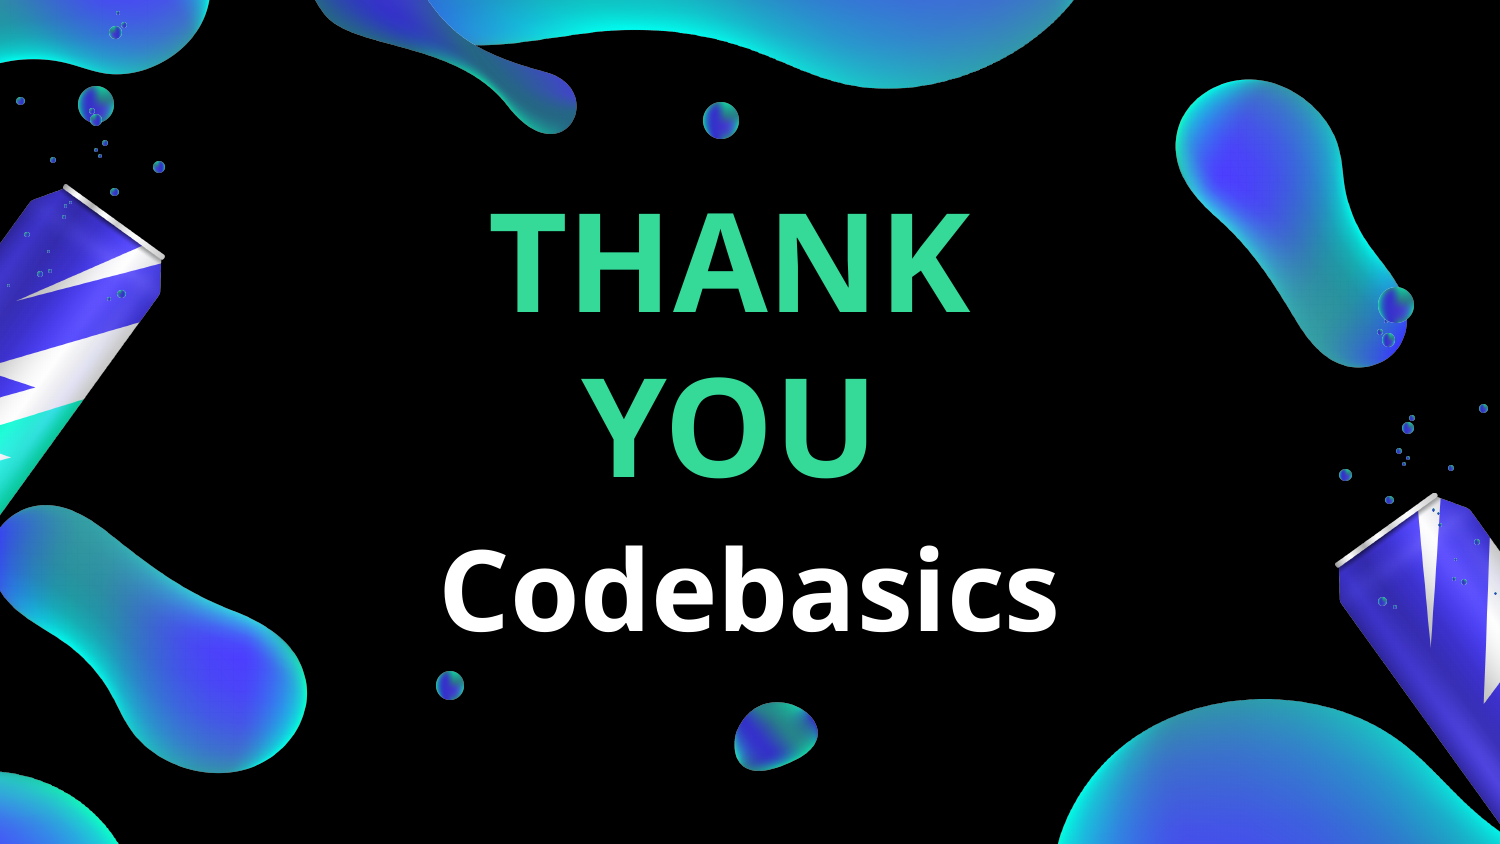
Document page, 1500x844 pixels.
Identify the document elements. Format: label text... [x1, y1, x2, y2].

picture [436, 687, 464, 700]
picture [153, 161, 165, 173]
picture [1402, 422, 1414, 434]
picture [0, 0, 239, 149]
picture [0, 184, 340, 844]
picture [278, 0, 1142, 133]
text_box Codebasics [386, 470, 1114, 687]
picture [1051, 493, 1500, 844]
picture [720, 687, 826, 790]
picture [1479, 404, 1488, 413]
picture [1121, 47, 1482, 387]
picture [1339, 469, 1352, 481]
title THANK YOU [366, 133, 1094, 547]
